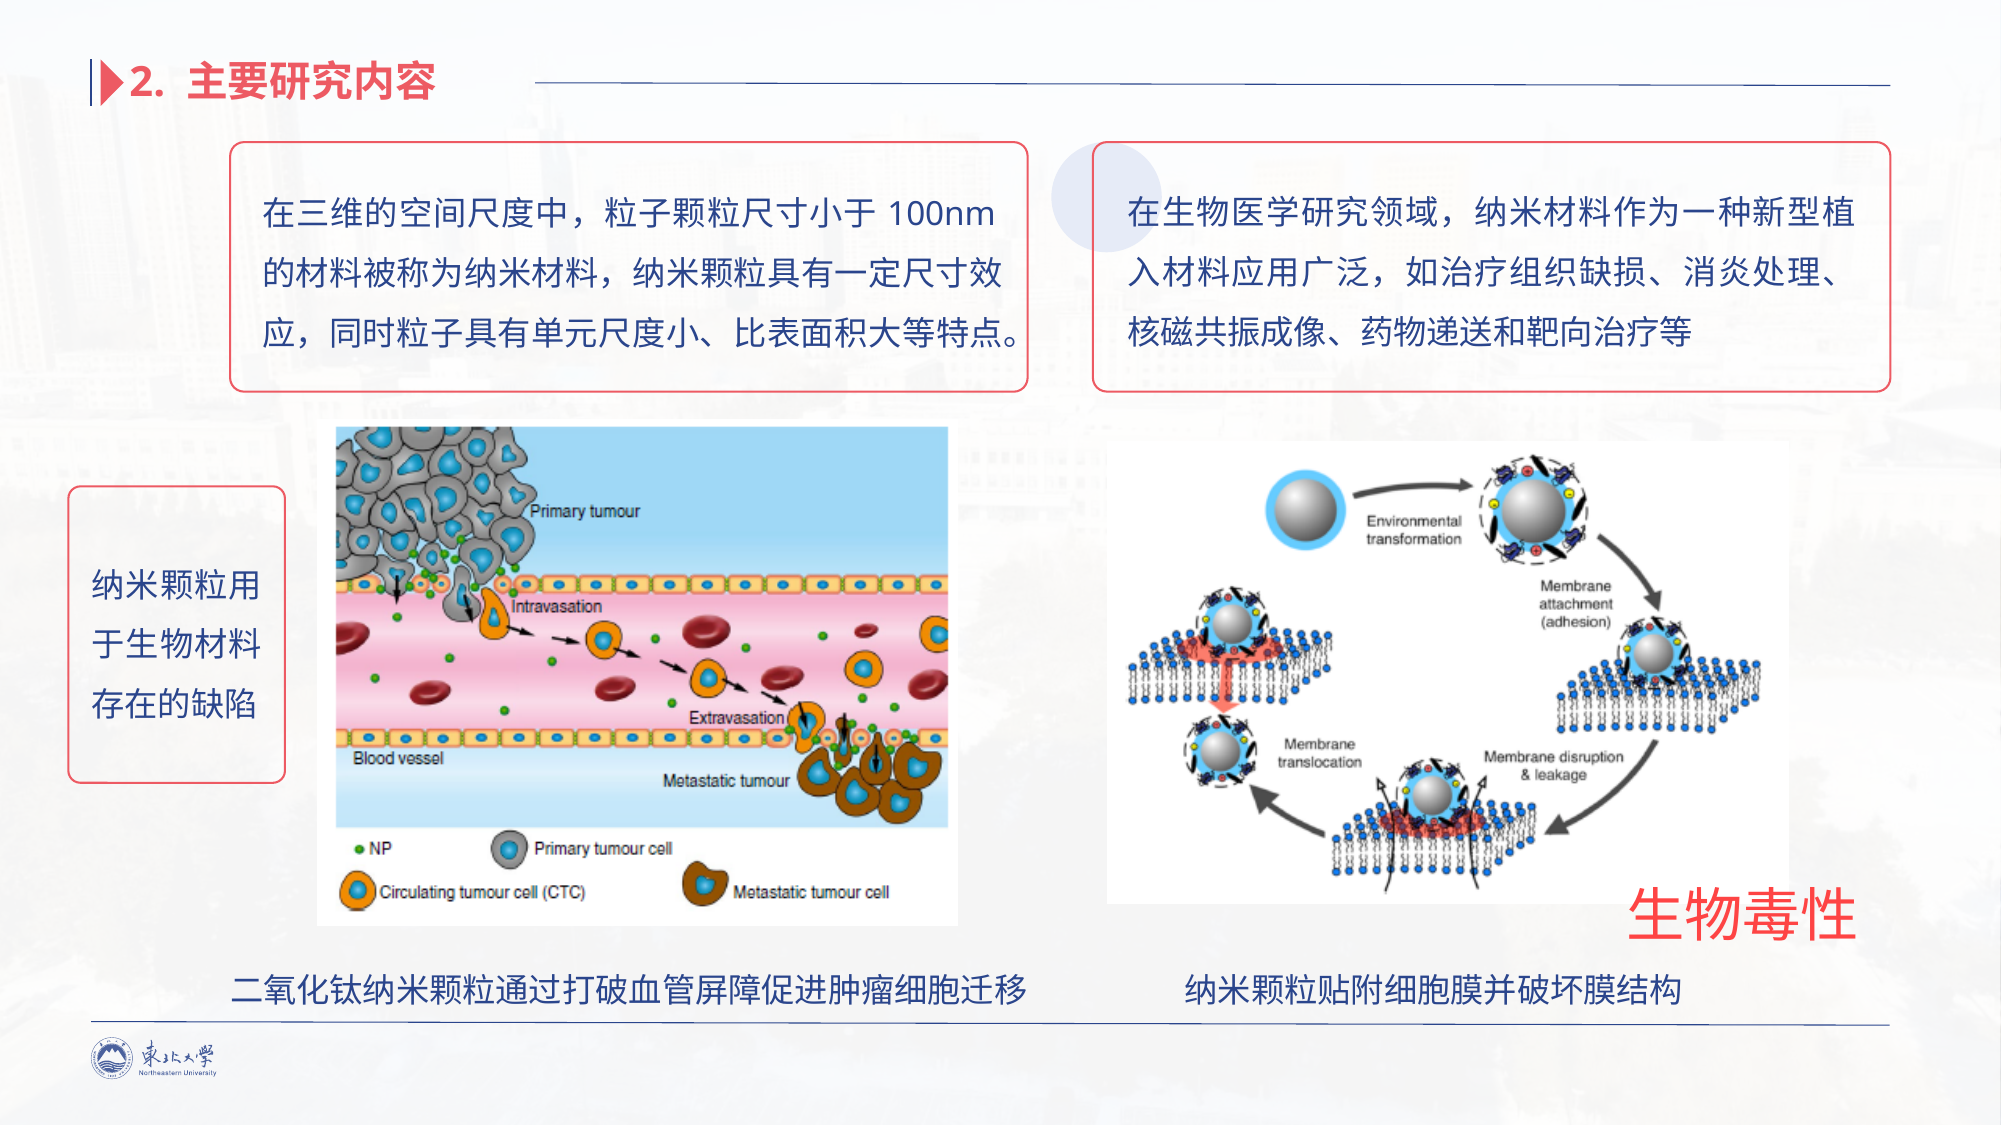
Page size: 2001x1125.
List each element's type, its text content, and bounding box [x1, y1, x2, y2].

text_box [1050, 141, 1101, 252]
text_box [67, 485, 286, 784]
picture [317, 419, 958, 926]
text_box 生物毒性 [1626, 842, 1870, 948]
text_box [229, 141, 1029, 393]
text_box [1091, 141, 1892, 393]
text_box 二氧化钛纳米颗粒通过打破血管屏障促进肿瘤细胞迁移 [230, 948, 1046, 1009]
text_box 纳米颗粒贴附细胞膜并破坏膜结构 [1184, 948, 1711, 1009]
list 2. 主要研究内容 [114, 53, 638, 114]
picture [1107, 441, 1789, 904]
